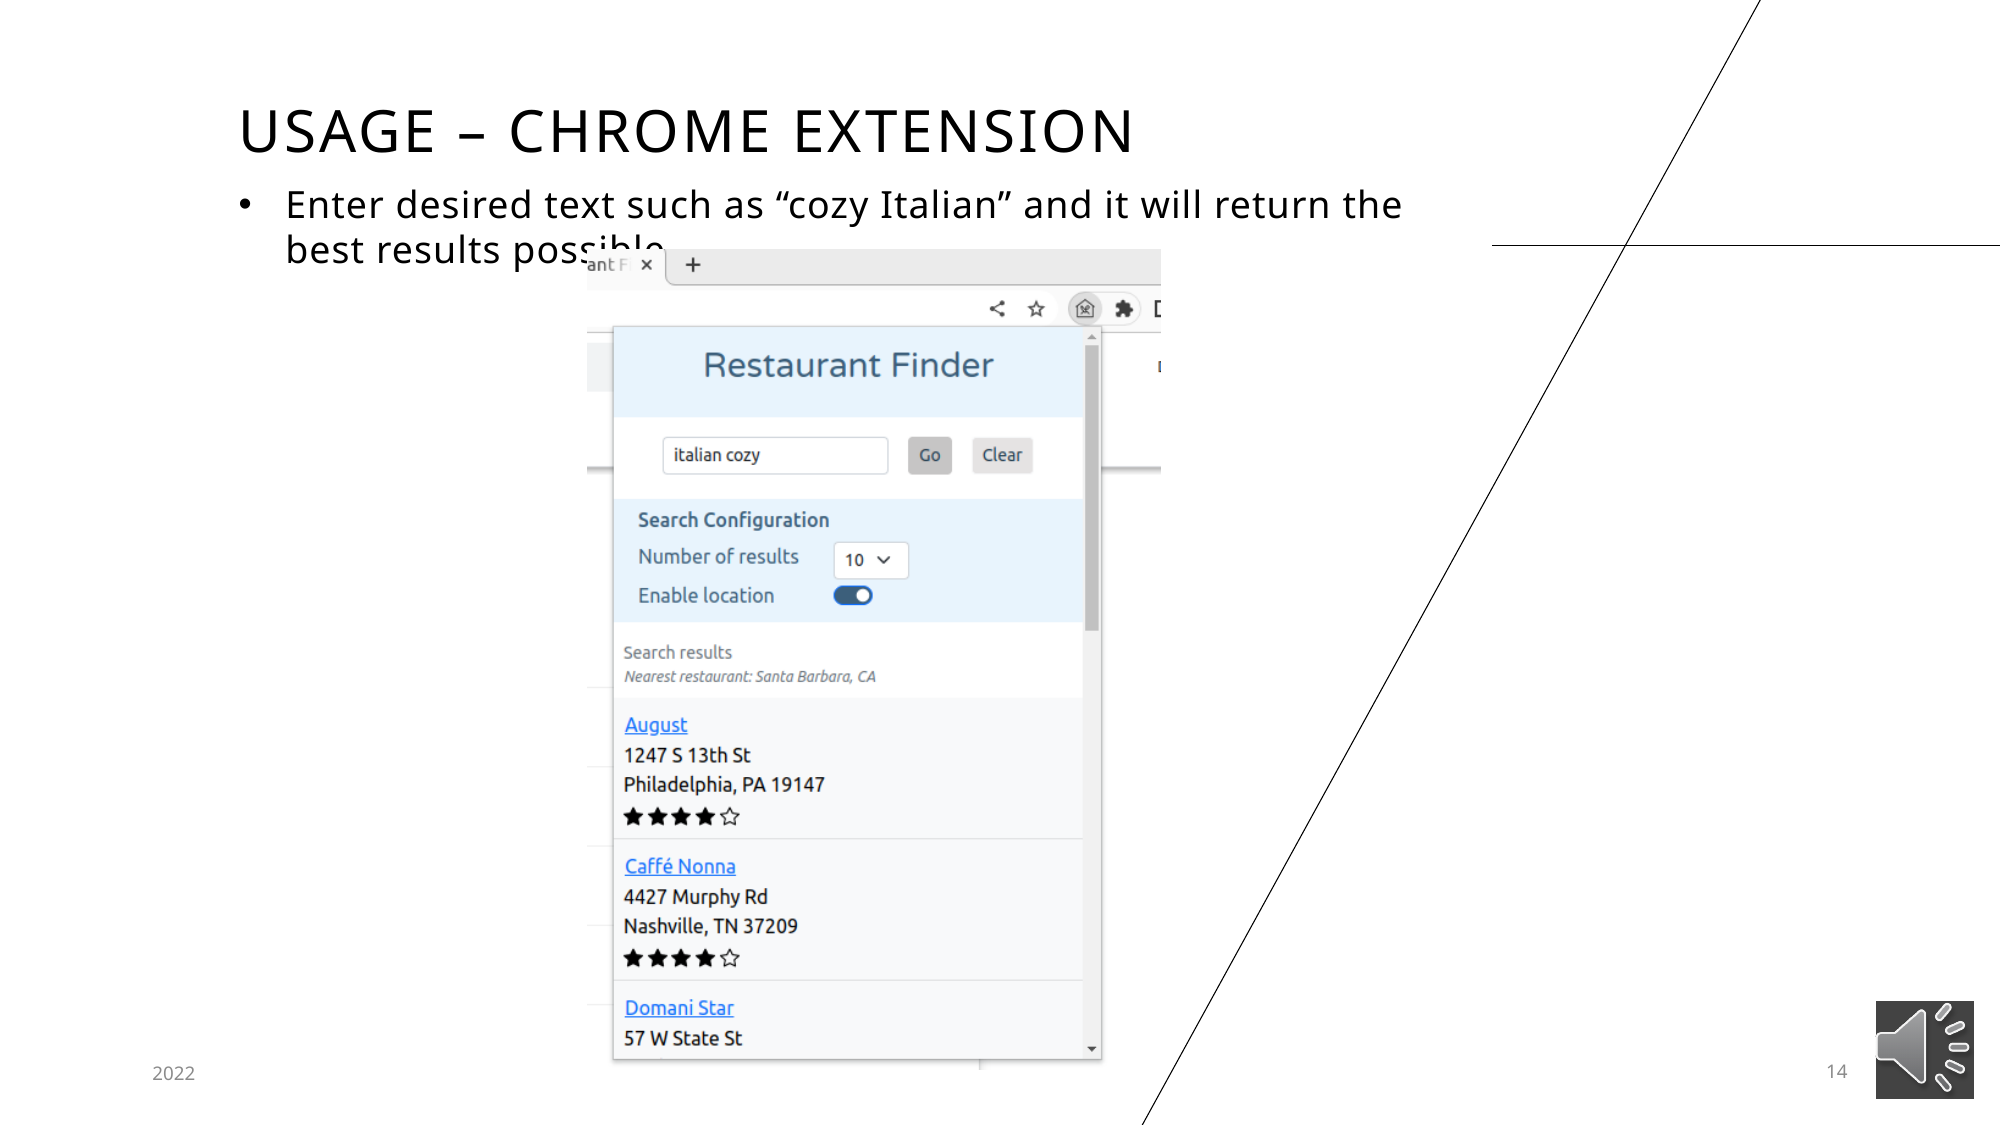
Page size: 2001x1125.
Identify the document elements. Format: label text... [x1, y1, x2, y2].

slide_number 14 [1412, 1042, 1863, 1103]
picture [587, 249, 1161, 1070]
picture [1874, 999, 1975, 1100]
slide_number 2022 [137, 1042, 338, 1103]
title usage – Chrome extension [223, 66, 1621, 174]
list Enter desired text such as “cozy Italian” and it will return the best results possible. [223, 173, 1468, 851]
